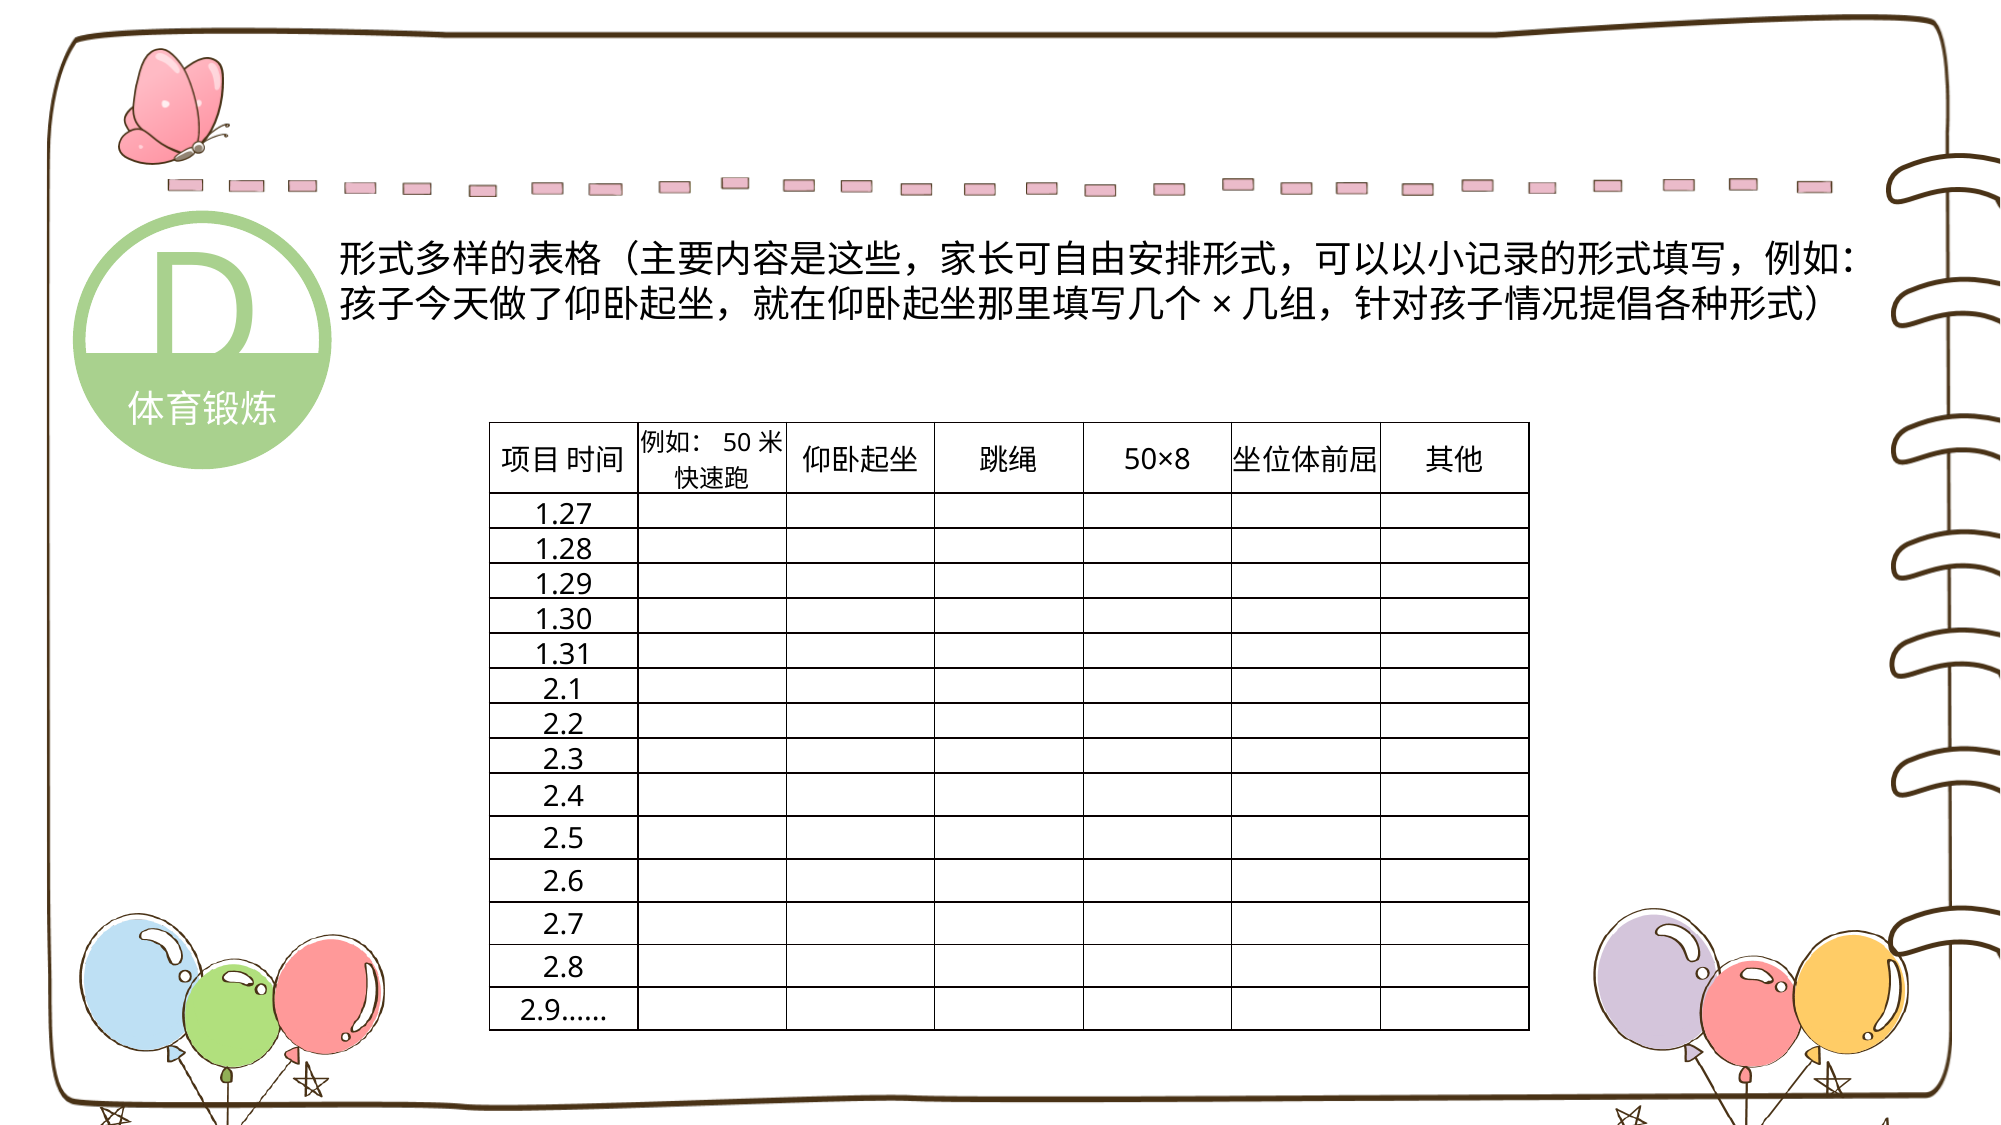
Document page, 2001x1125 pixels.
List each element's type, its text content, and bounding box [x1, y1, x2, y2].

table_cell [1084, 634, 1231, 667]
table_cell [1084, 903, 1231, 944]
table_cell [1232, 860, 1380, 901]
table_cell 2.3 [490, 739, 637, 772]
table_cell [1232, 739, 1380, 772]
table_cell [1381, 599, 1528, 632]
table_cell [787, 599, 934, 632]
table_cell [787, 669, 934, 702]
table_cell [787, 988, 934, 1008]
table_cell [787, 817, 934, 858]
table_cell [935, 704, 1083, 737]
table_cell [1381, 774, 1528, 815]
table_cell 1.27 [490, 494, 637, 527]
table_cell 2.6 [490, 860, 637, 901]
table_cell [1084, 817, 1231, 858]
table_cell [787, 564, 934, 597]
table_cell [1381, 529, 1528, 562]
table_cell [1232, 529, 1380, 562]
table_cell [935, 817, 1083, 858]
table_header 跳绳 [935, 423, 1083, 492]
table_cell [1084, 494, 1231, 527]
table_cell [935, 988, 1083, 1008]
table_cell [1232, 599, 1380, 632]
picture [46, 14, 2001, 1125]
table_cell [935, 945, 1083, 986]
table_cell [639, 494, 786, 527]
table_cell [787, 945, 934, 986]
table_cell [935, 529, 1083, 562]
table_cell [1084, 860, 1231, 901]
table_cell [1232, 817, 1380, 858]
table_cell [1232, 494, 1380, 527]
table_cell [935, 494, 1083, 527]
table_cell [1381, 739, 1528, 772]
table_cell [639, 599, 786, 632]
table_cell [935, 599, 1083, 632]
table_cell [787, 739, 934, 772]
text_box [583, 1008, 1417, 1094]
table_cell [1381, 494, 1528, 527]
table_cell [639, 529, 786, 562]
table_header 50×8 [1084, 423, 1231, 492]
table_cell [787, 903, 934, 944]
table_cell 1.28 [490, 529, 637, 562]
table_cell [1084, 564, 1231, 597]
table_cell [639, 903, 786, 944]
table_cell [639, 817, 786, 858]
table_cell [1232, 903, 1380, 944]
table_header 其他 [1381, 423, 1528, 492]
table_cell [1084, 988, 1231, 1008]
table_cell 2.8 [490, 945, 637, 986]
table_cell 1.29 [490, 564, 637, 597]
table_cell [935, 739, 1083, 772]
table_cell [787, 634, 934, 667]
table_cell 2.2 [490, 704, 637, 737]
table_cell [1232, 669, 1380, 702]
table_cell [1381, 634, 1528, 667]
table_cell [639, 860, 786, 901]
table_cell [1381, 945, 1528, 986]
table_cell [1084, 774, 1231, 815]
table_cell [1381, 564, 1528, 597]
table_cell [639, 704, 786, 737]
table_cell [1084, 704, 1231, 737]
table_cell [935, 564, 1083, 597]
table_header 仰卧起坐 [787, 423, 934, 492]
table_cell [1084, 599, 1231, 632]
table_cell [1232, 634, 1380, 667]
table_cell [1232, 988, 1380, 1008]
table_header 项目 时间 [490, 423, 637, 492]
table_cell [1084, 945, 1231, 986]
table_cell [935, 903, 1083, 944]
table_cell [787, 704, 934, 737]
table_cell [1381, 704, 1528, 737]
table_cell [639, 739, 786, 772]
table_cell [935, 669, 1083, 702]
table_cell [1381, 988, 1528, 1029]
table_cell [639, 669, 786, 702]
table_cell [935, 774, 1083, 815]
table_cell [1381, 817, 1528, 858]
table_cell [1232, 774, 1380, 815]
table_cell [1232, 704, 1380, 737]
table_cell [1084, 669, 1231, 702]
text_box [79, 216, 326, 463]
table_cell 2.1 [490, 669, 637, 702]
table_cell [639, 988, 786, 1008]
table_cell [1232, 564, 1380, 597]
table_cell [639, 945, 786, 986]
table_cell [1381, 903, 1528, 944]
table_header 例如：50米快速跑 [639, 423, 786, 492]
table_cell [1084, 739, 1231, 772]
table_cell [787, 494, 934, 527]
table_cell 2.7 [490, 903, 637, 944]
table_cell 2.4 [490, 774, 637, 815]
text_box 形式多样的表格（主要内容是这些，家长可自由安排形式，可以以小记录的形式填写，例如：孩子今天做了仰卧起坐，就在仰卧起坐那里填写几个×几组，针对孩子情况提倡各种形式） [326, 227, 1898, 401]
table_cell 2.5 [490, 817, 637, 858]
table_cell 1.30 [490, 599, 637, 632]
table_cell [639, 564, 786, 597]
table_cell [935, 634, 1083, 667]
table_cell [935, 860, 1083, 901]
table_cell [787, 529, 934, 562]
table_header 坐位体前屈 [1232, 423, 1380, 492]
table_cell [787, 860, 934, 901]
table_cell [1232, 945, 1380, 986]
table_cell [1381, 860, 1528, 901]
table_cell [1084, 529, 1231, 562]
table_cell [787, 774, 934, 815]
table_cell [639, 634, 786, 667]
table_cell [1381, 669, 1528, 702]
table_cell 2.9...... [490, 988, 637, 1029]
table_cell [639, 774, 786, 815]
table_cell 1.31 [490, 634, 637, 667]
